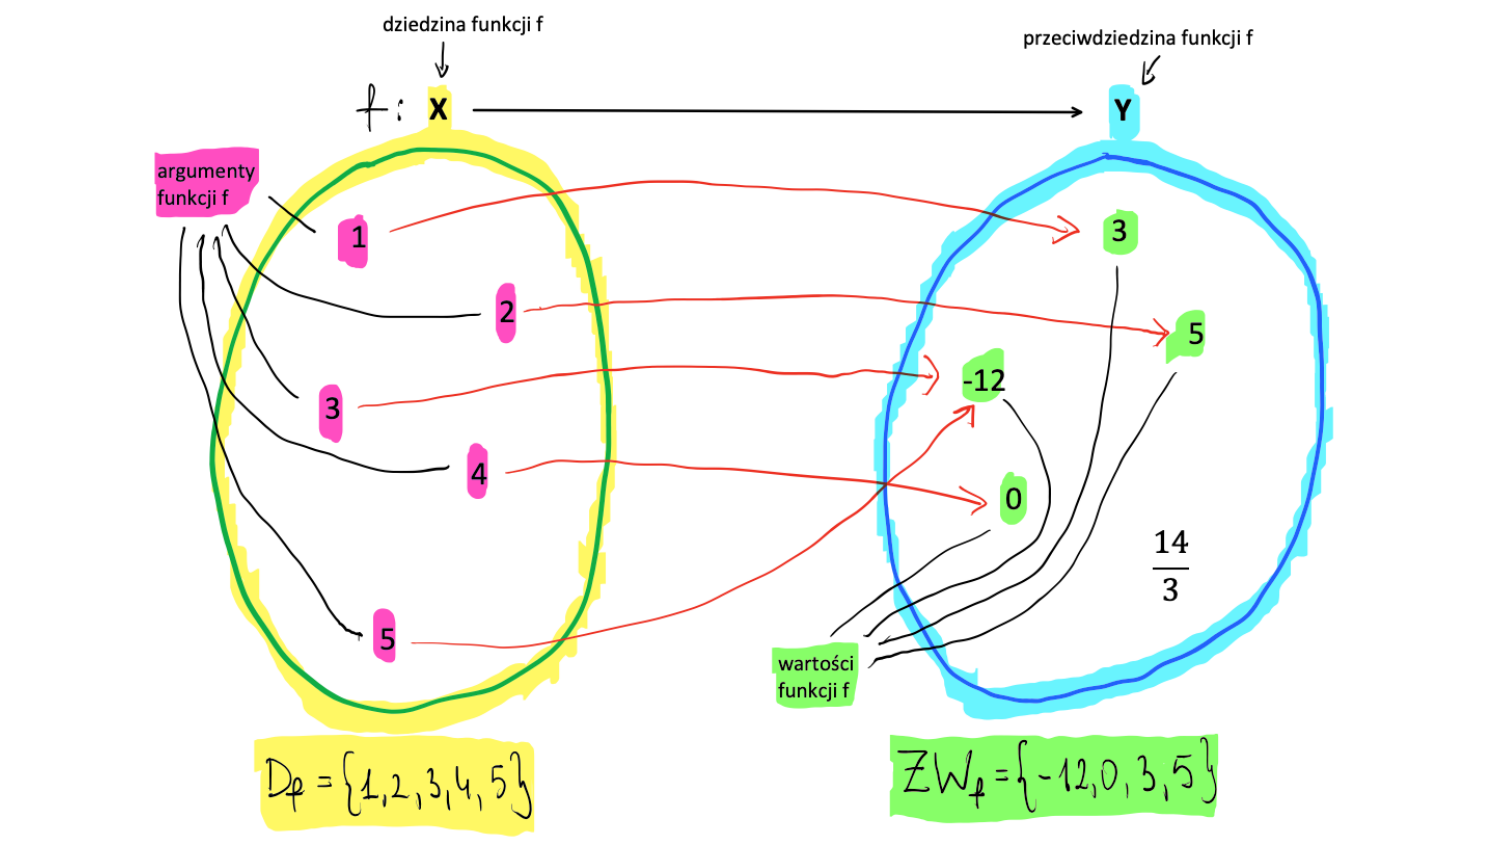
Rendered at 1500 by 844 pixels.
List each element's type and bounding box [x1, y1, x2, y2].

picture [147, 0, 1353, 844]
